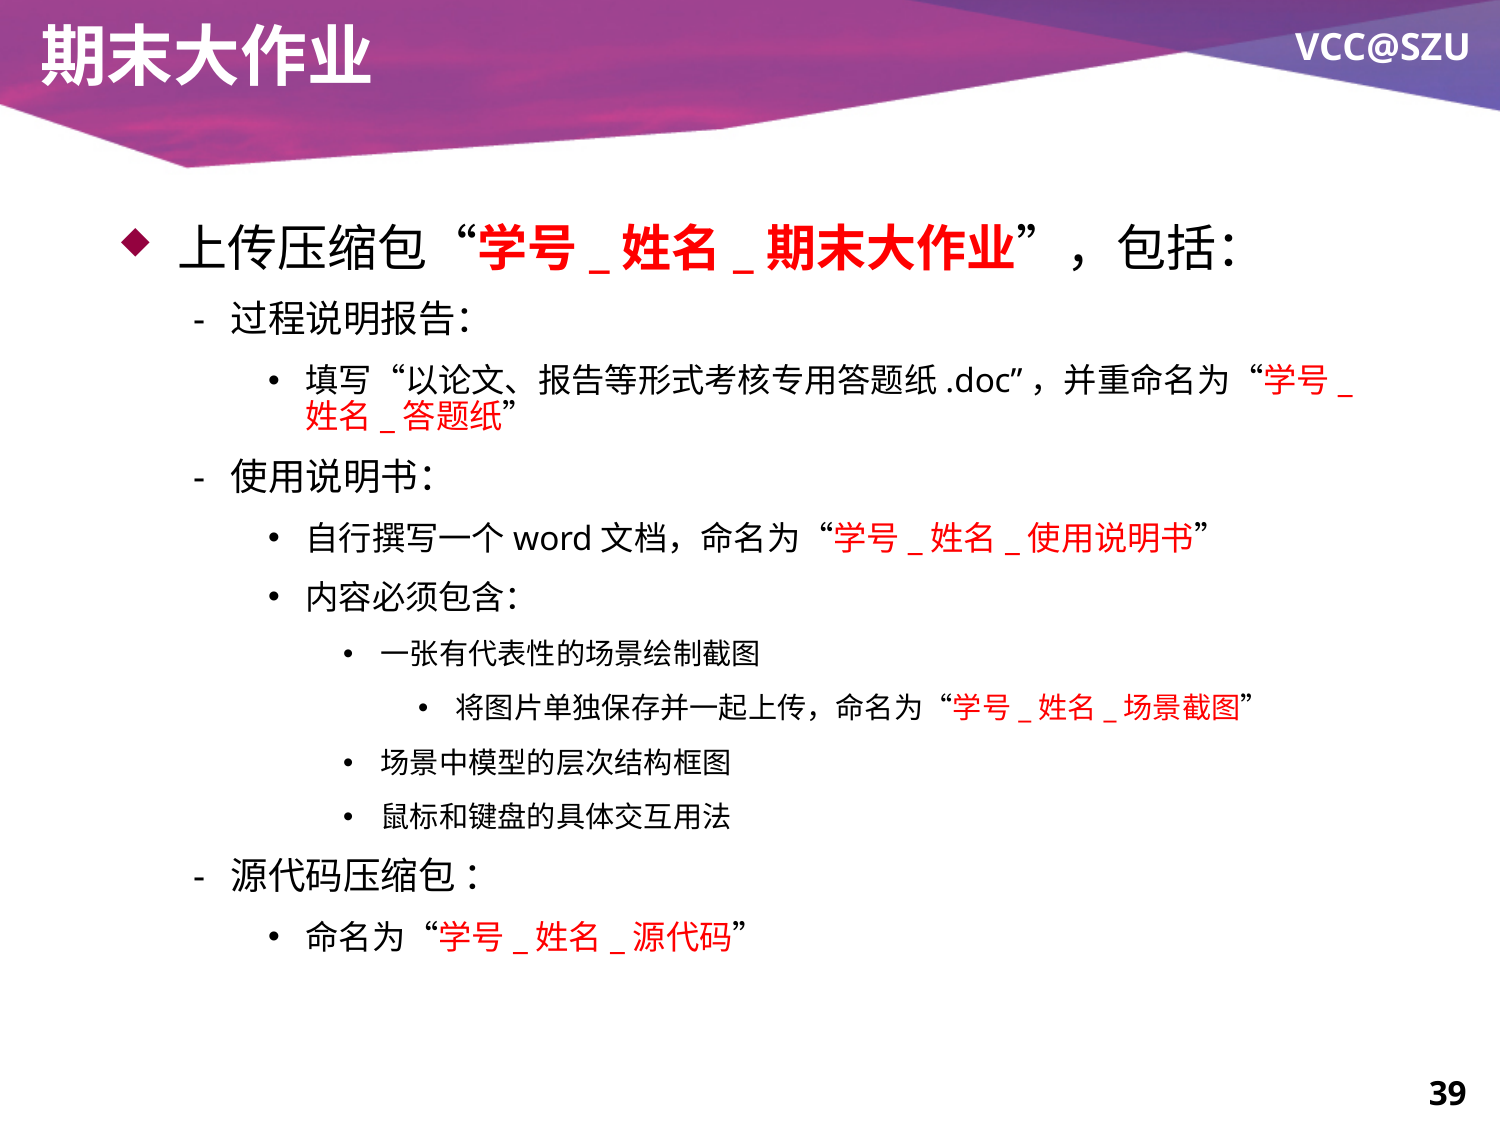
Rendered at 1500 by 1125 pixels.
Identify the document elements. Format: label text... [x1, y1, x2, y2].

list 上传压缩包“学号_姓名_期末大作业”，包括： 过程说明报告： 填写“以论文、报告等形式考核专用答题纸.doc”，并重命名为“学号_姓名_答题纸” 使用说明书： 自行撰写一个word文档，命名为“学号_姓名_使用说明书” 内容必须包含： 一张有代表性的场景绘制截图 将图片单独保存并一起上传，命名为“学号_姓名_场景截图” 场景中模型的层次结构框图 鼠标和键盘的具体交互用法 源代码压缩包 ： 命名为“学号_姓名_源代码” [103, 216, 1397, 1014]
slide_number 39 [1384, 1065, 1500, 1125]
picture [0, 0, 1500, 1125]
title 期末大作业 [25, 15, 1320, 104]
